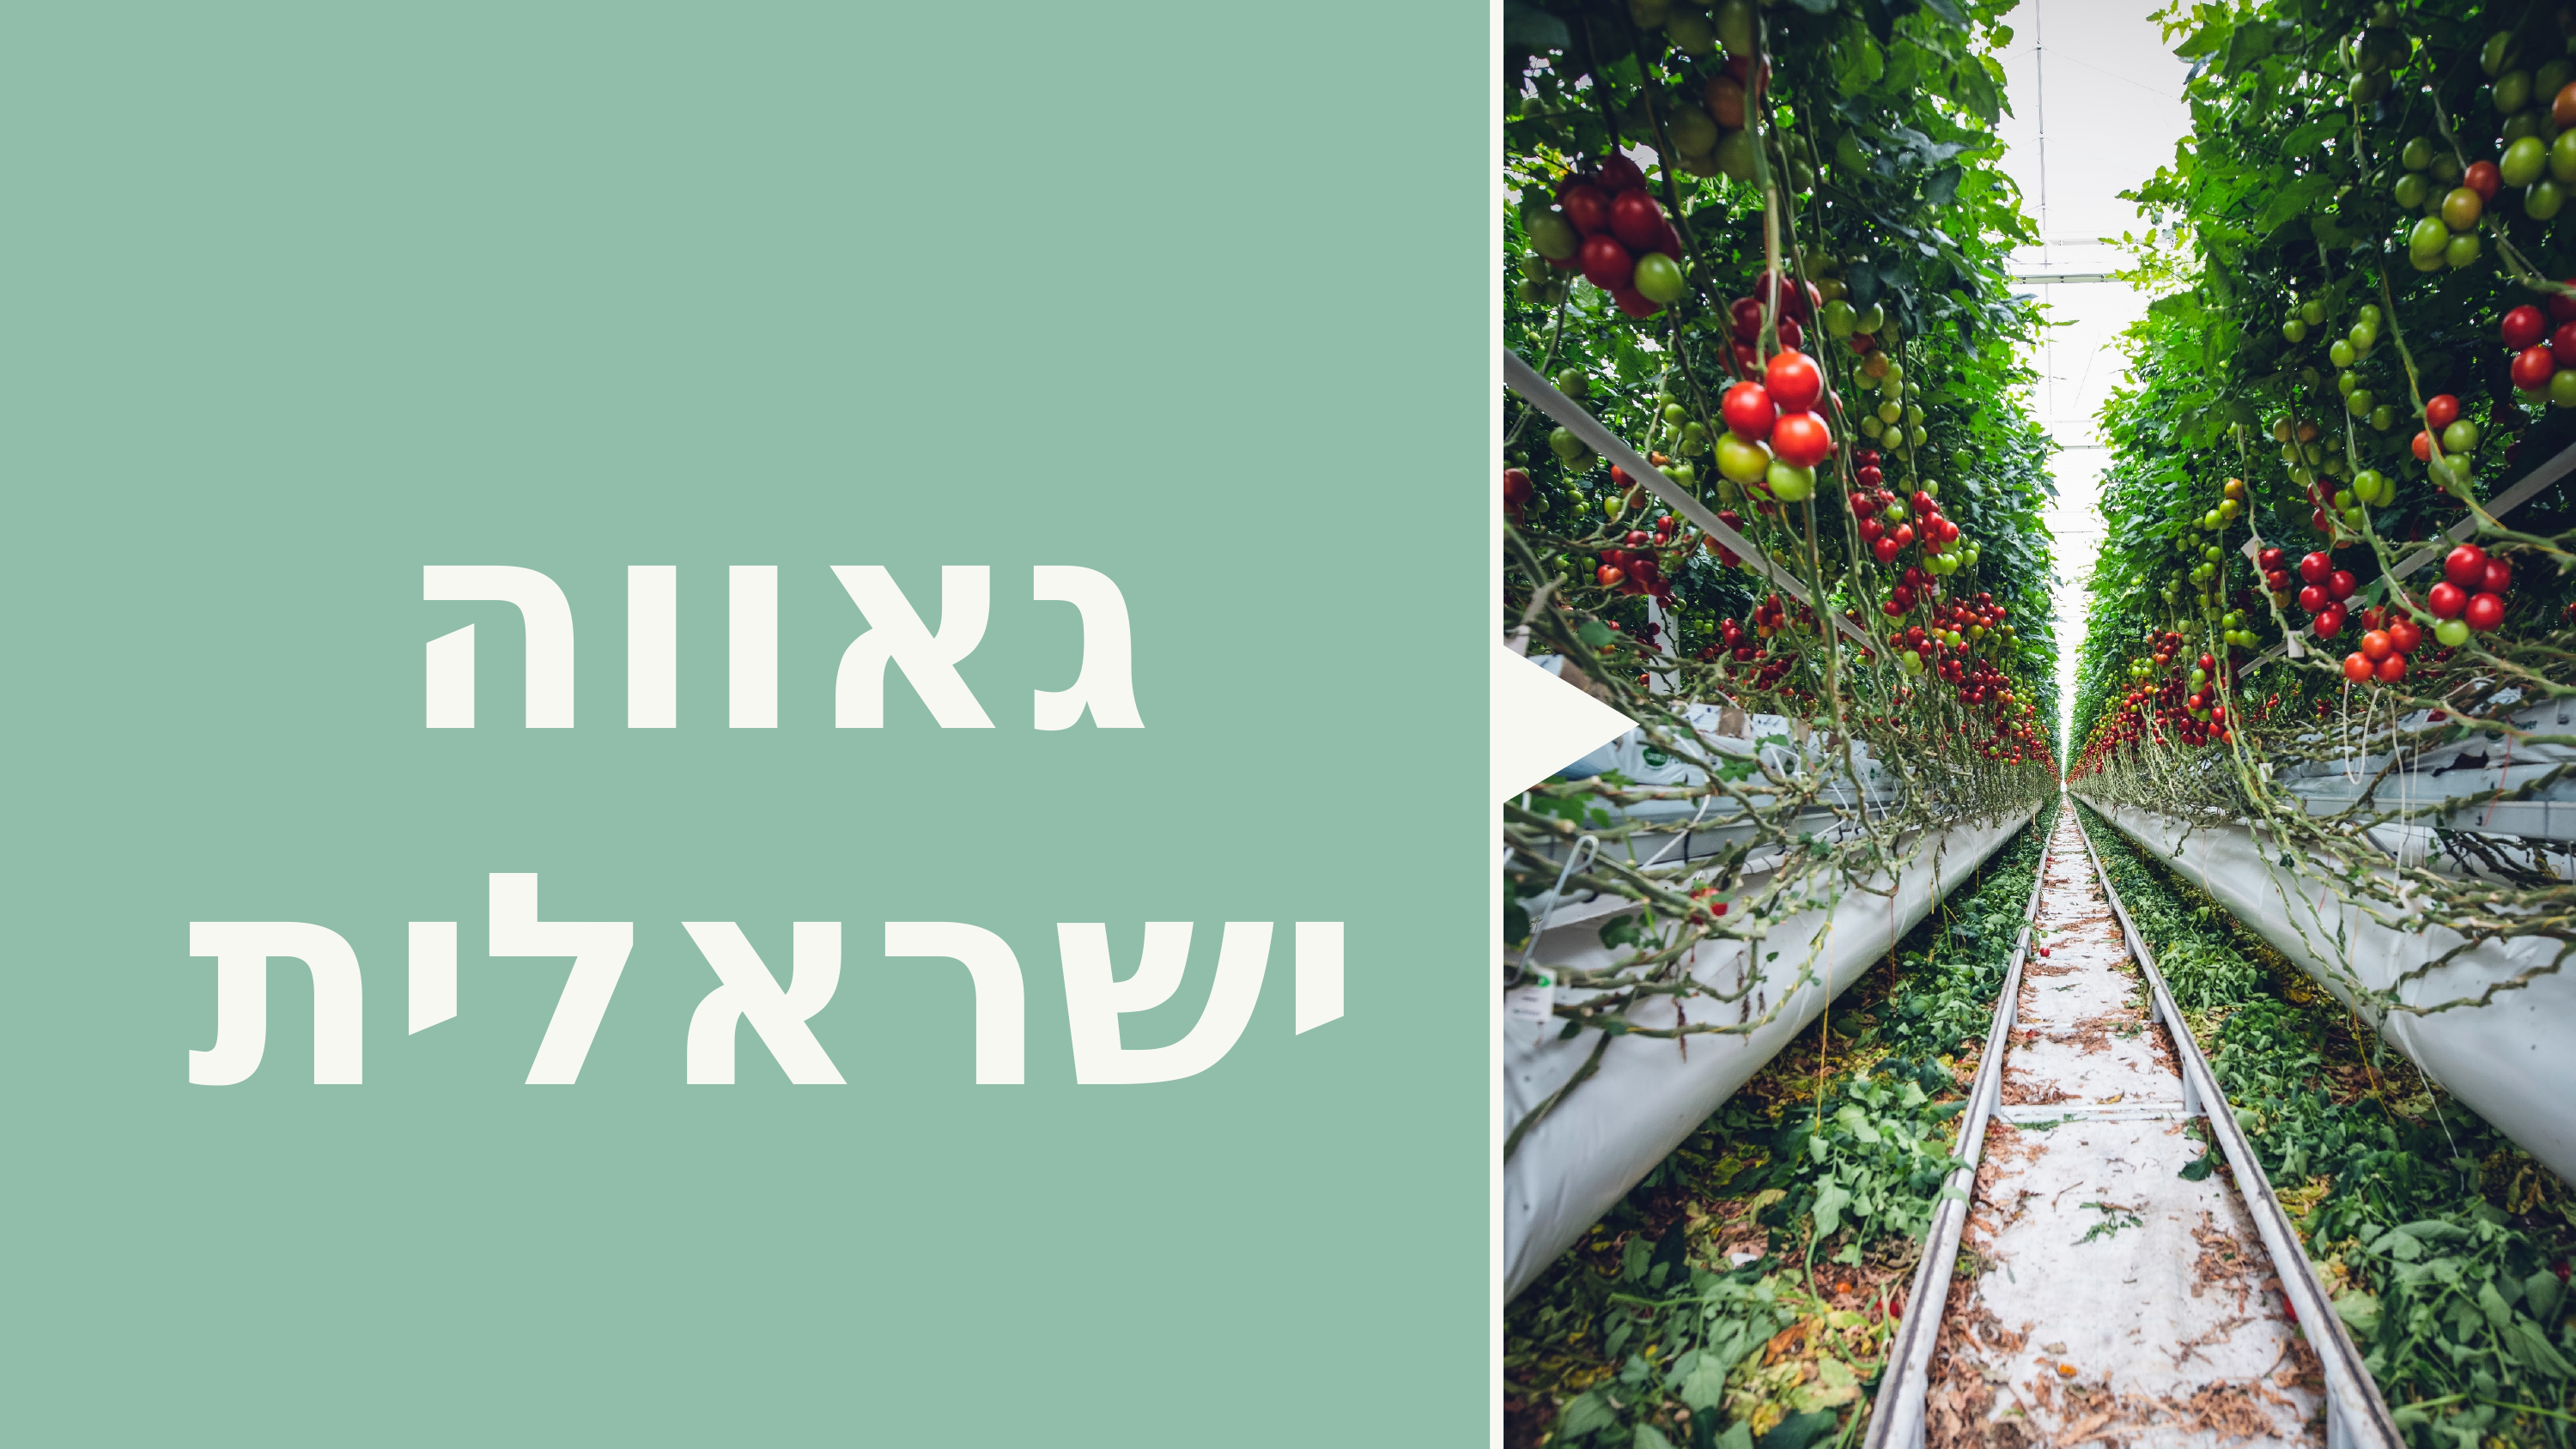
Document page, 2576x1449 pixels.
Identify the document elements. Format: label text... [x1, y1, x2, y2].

picture [1504, 0, 2576, 1449]
text_box גאווה ישראלית [164, 431, 1387, 1144]
text_box [1491, 638, 1498, 811]
text_box [0, 0, 1491, 1449]
